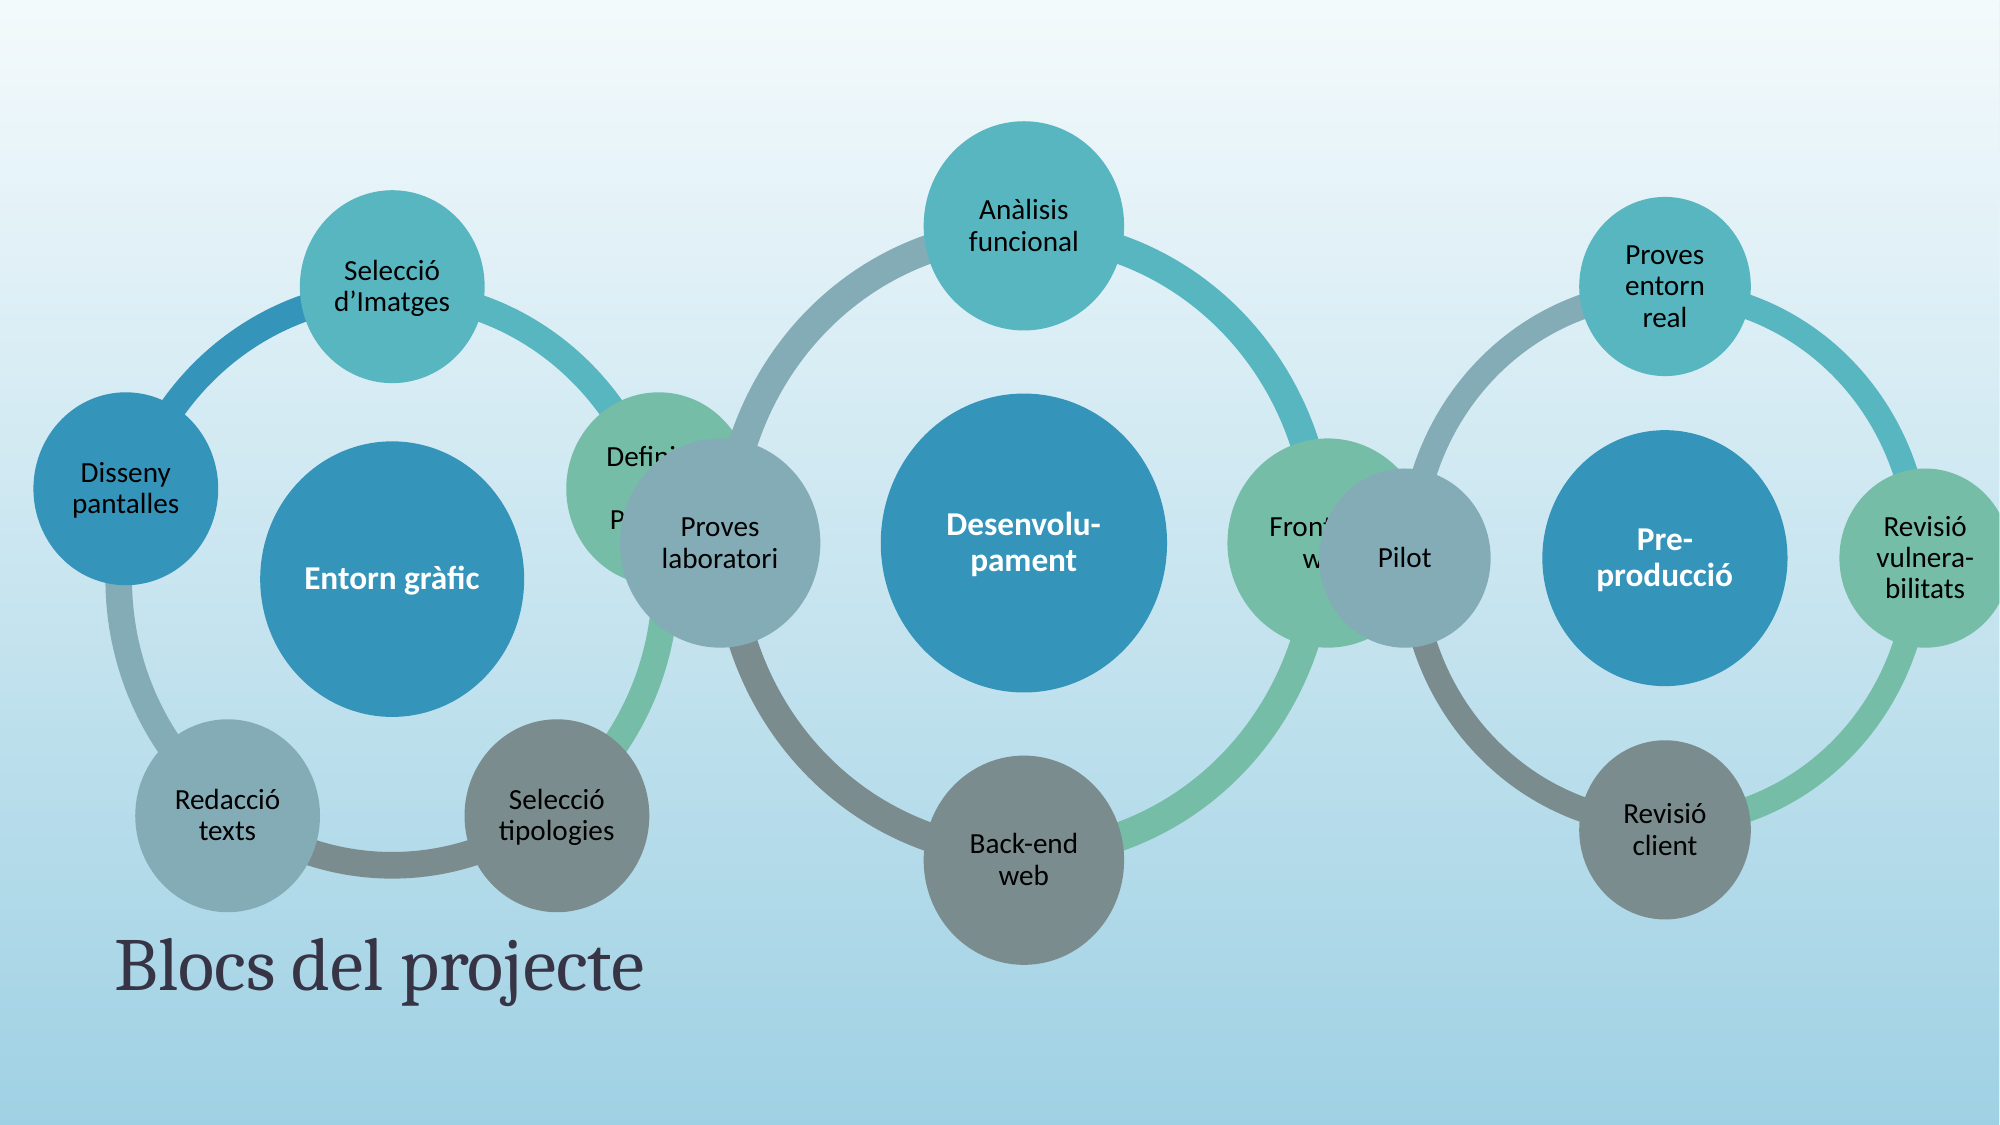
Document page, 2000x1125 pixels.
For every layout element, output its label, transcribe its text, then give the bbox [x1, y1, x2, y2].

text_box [33, 78, 1967, 911]
title Blocs del projecte [99, 911, 1900, 1013]
